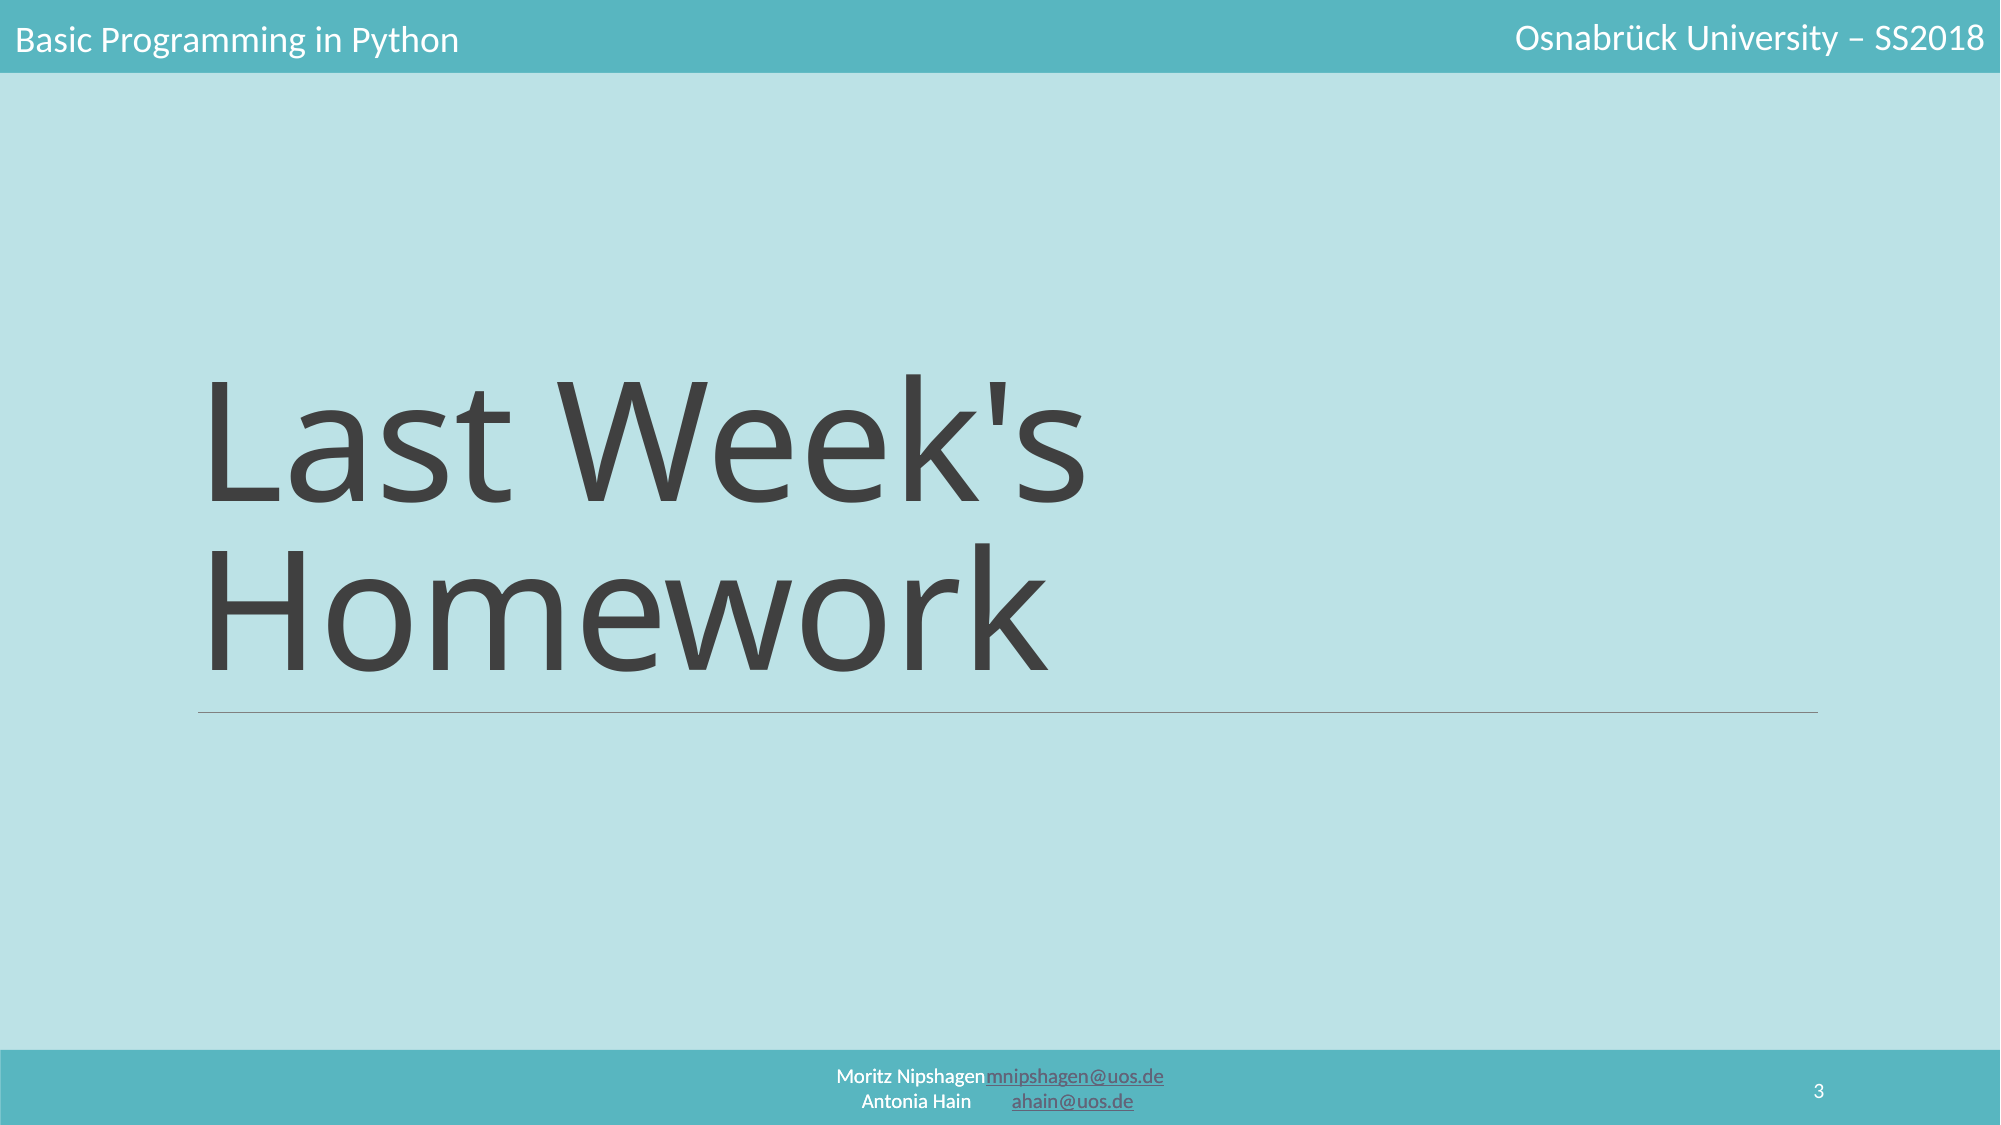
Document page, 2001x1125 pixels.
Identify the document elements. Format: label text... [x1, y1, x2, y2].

slide_number 3 [1624, 1059, 1840, 1120]
title Last Week's Homework [181, 206, 1830, 713]
